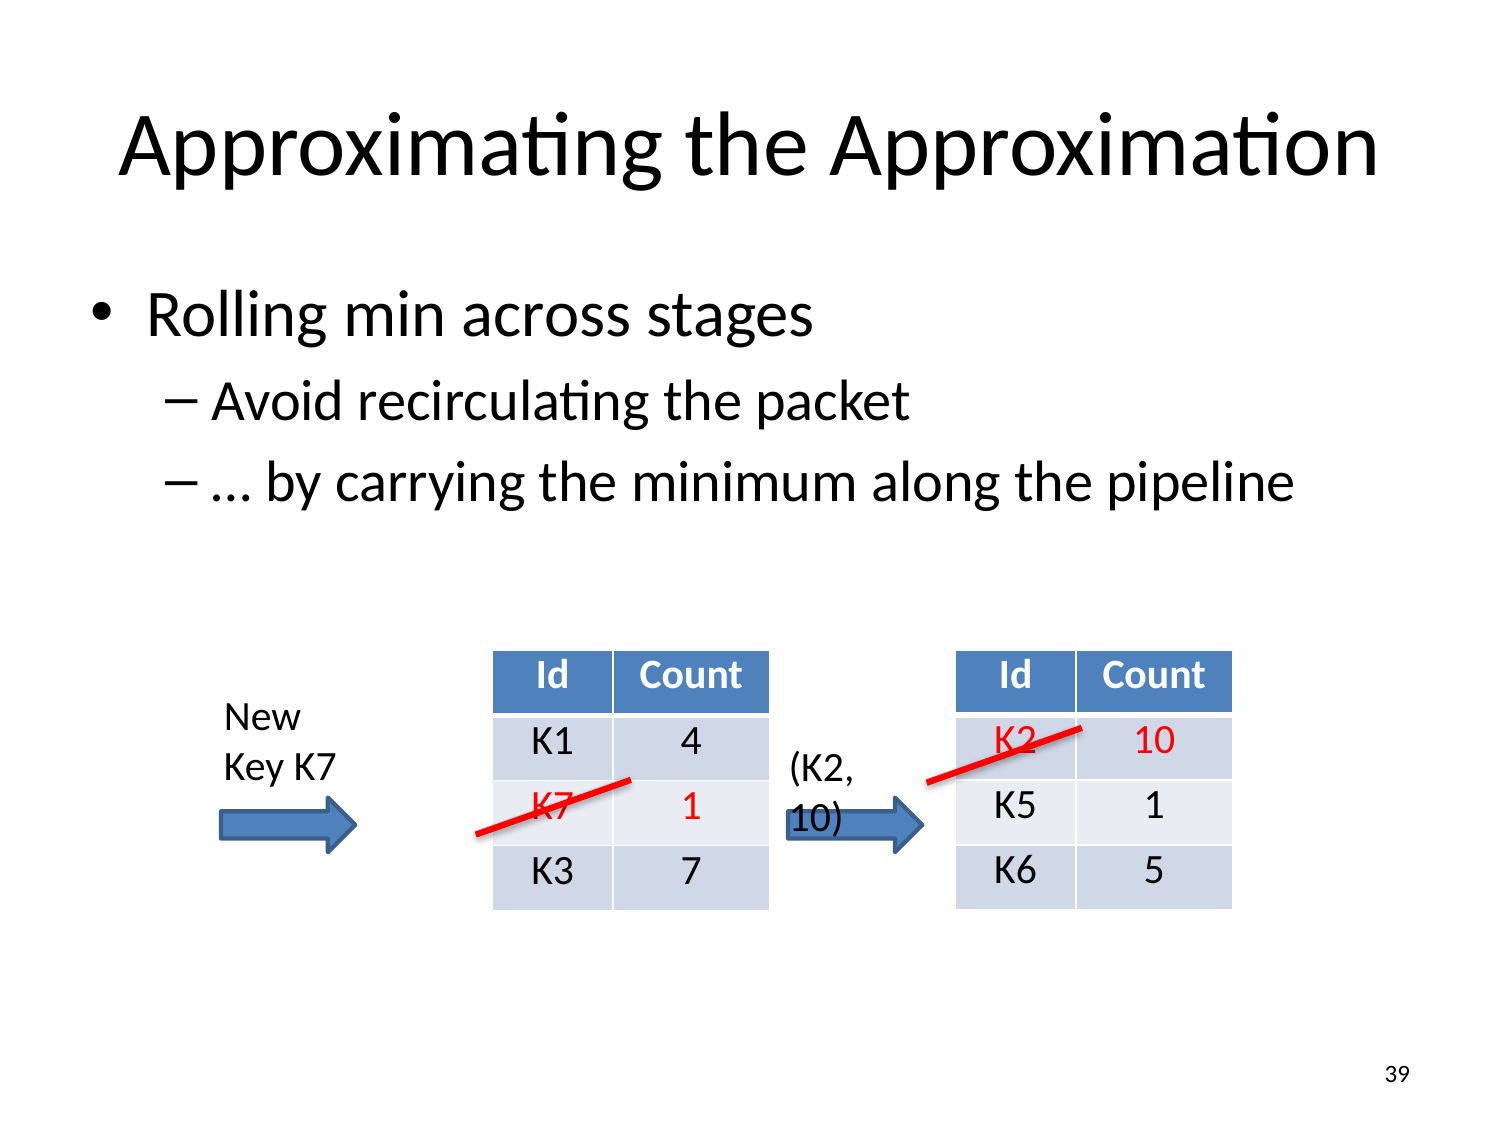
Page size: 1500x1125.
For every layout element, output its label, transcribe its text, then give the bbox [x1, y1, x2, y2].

list Rolling min across stages Avoid recirculating the packet … by carrying the minimum along the pipeline [75, 262, 1451, 1103]
text_box New Key K7 [209, 681, 362, 797]
table_cell K5 [956, 792, 1075, 844]
table_cell 10 [1077, 718, 1232, 779]
table_header Id [493, 651, 612, 713]
text_box [218, 795, 358, 855]
table_cell 7 [614, 846, 769, 910]
table_cell 1 [1077, 781, 1232, 844]
table_cell K6 [956, 846, 1075, 909]
table_header Id [956, 651, 1075, 712]
table_cell 1 [614, 781, 769, 845]
table_cell 5 [1077, 846, 1232, 909]
text_box [892, 847, 904, 855]
table_cell 4 [614, 718, 769, 780]
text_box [926, 727, 1083, 783]
table_header Count [614, 651, 769, 713]
table_cell K3 [493, 846, 612, 910]
table_cell K1 [493, 718, 612, 778]
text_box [475, 779, 632, 835]
table_header Count [1077, 651, 1232, 712]
text_box (K2, 10) [773, 732, 935, 847]
slide_number 38 [1074, 1042, 1425, 1103]
table_cell K2 [956, 718, 1075, 726]
title Approximating the Approximation [75, 45, 1425, 233]
